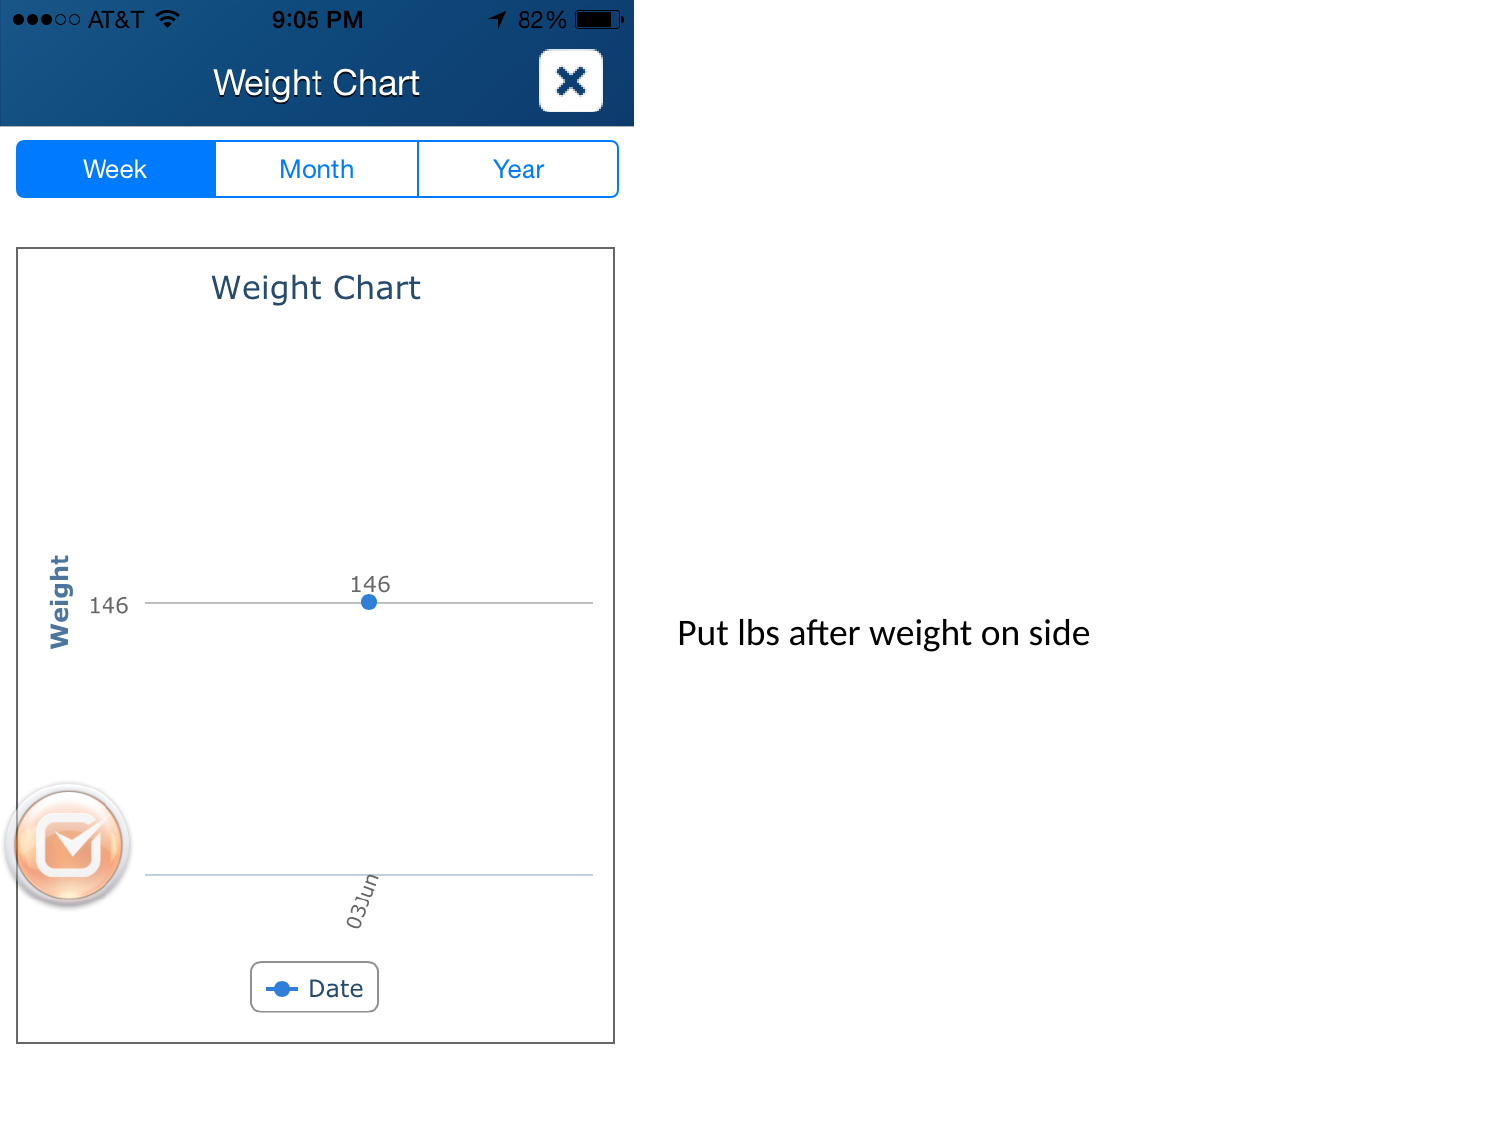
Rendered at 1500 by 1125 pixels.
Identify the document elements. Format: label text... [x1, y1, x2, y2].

picture [0, 0, 634, 1125]
text_box Put lbs after weight on side [662, 599, 1112, 661]
